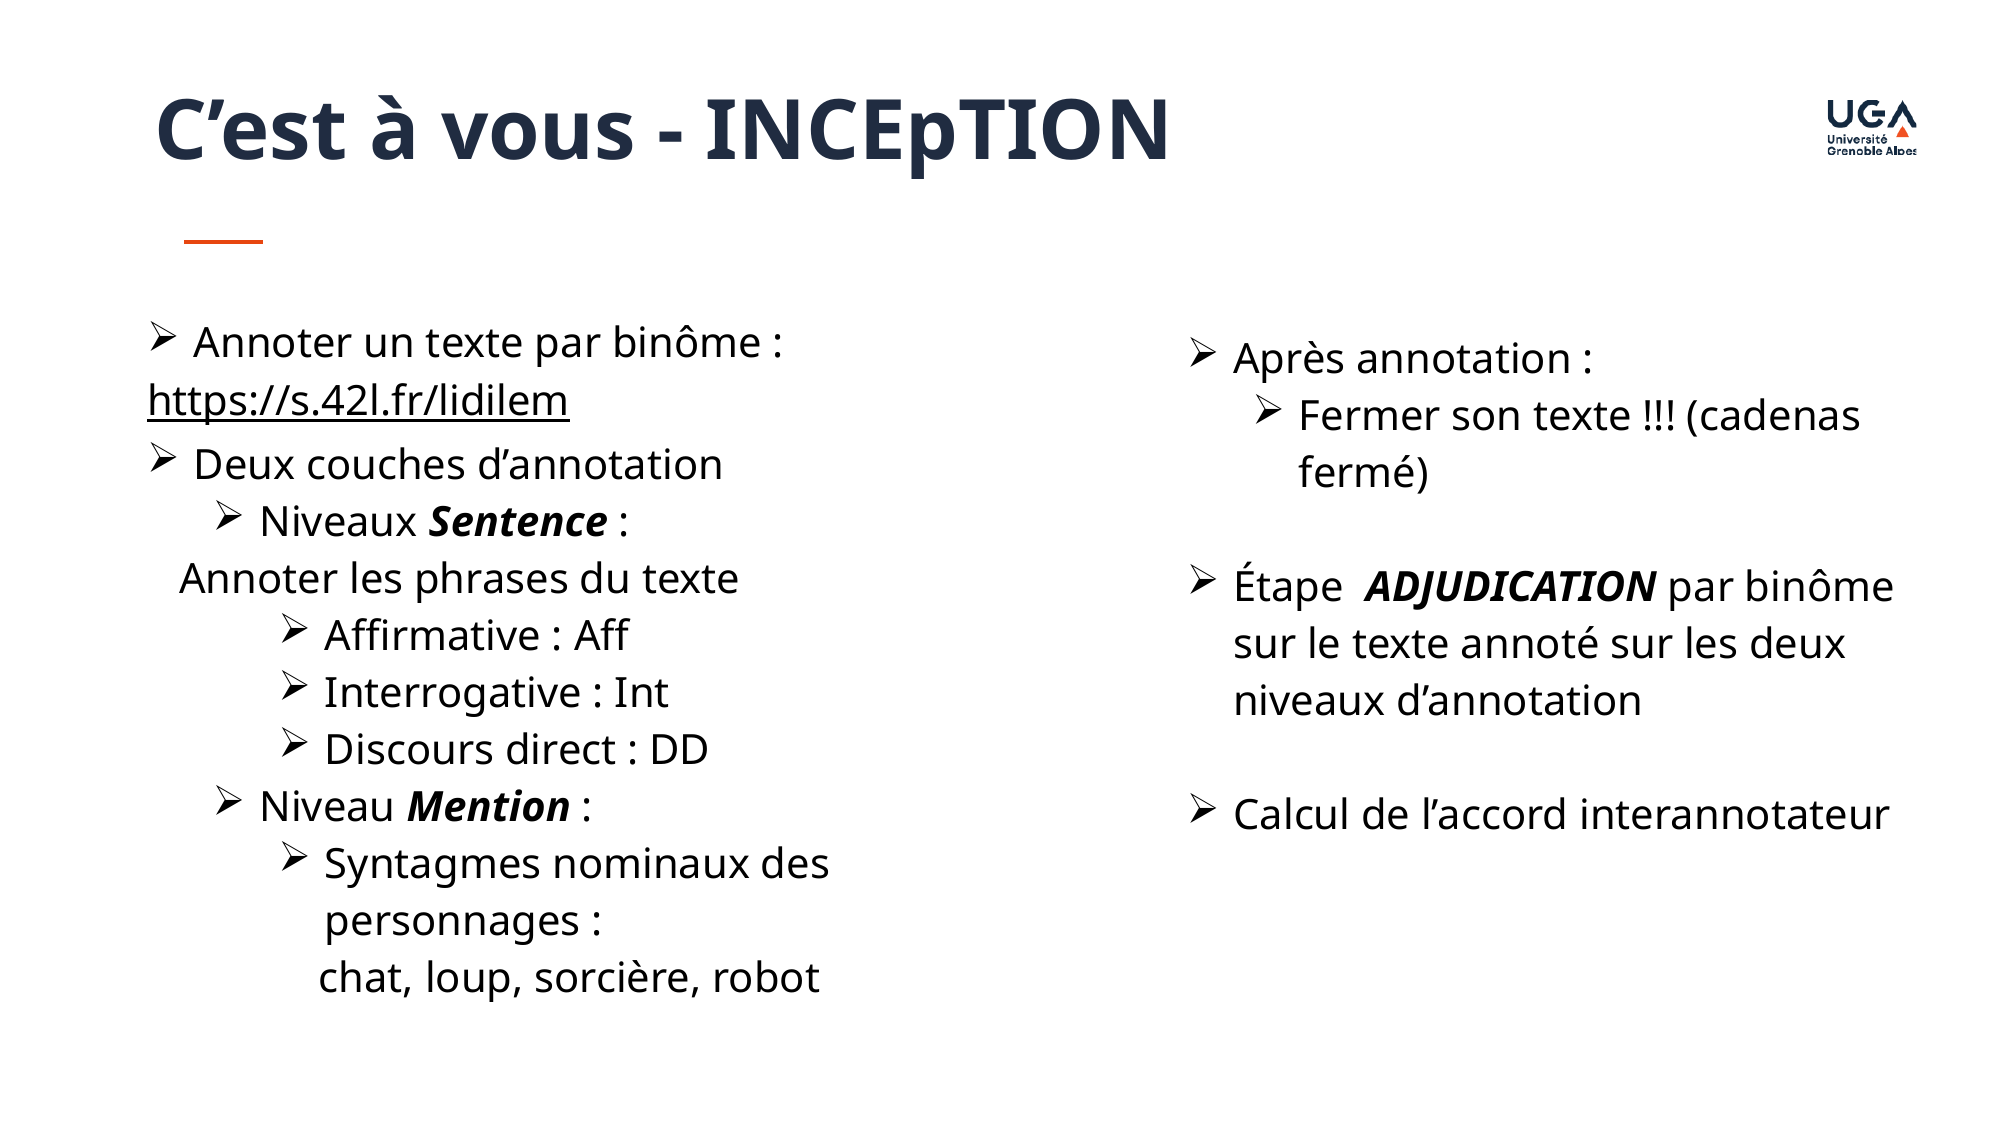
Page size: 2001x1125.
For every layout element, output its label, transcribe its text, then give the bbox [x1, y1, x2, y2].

text_box Annoter un texte par binôme : https://s.42l.fr/lidilem Deux couches d’annotation Niveaux Sentence : Annoter les phrases du texte Affirmative : Aff Interrogative : Int Discours direct : DD Niveau Mention : Syntagmes nominaux des personnages : chat, loup, sorcière, robot [132, 301, 1119, 1054]
text_box Après annotation : Fermer son texte !!! (cadenas fermé) Étape ADJUDICATION par binôme sur le texte annoté sur les deux niveaux d’annotation Calcul de l’accord interannotateur [1106, 317, 1940, 846]
title C’est à vous - INCEpTION [139, 80, 1710, 232]
